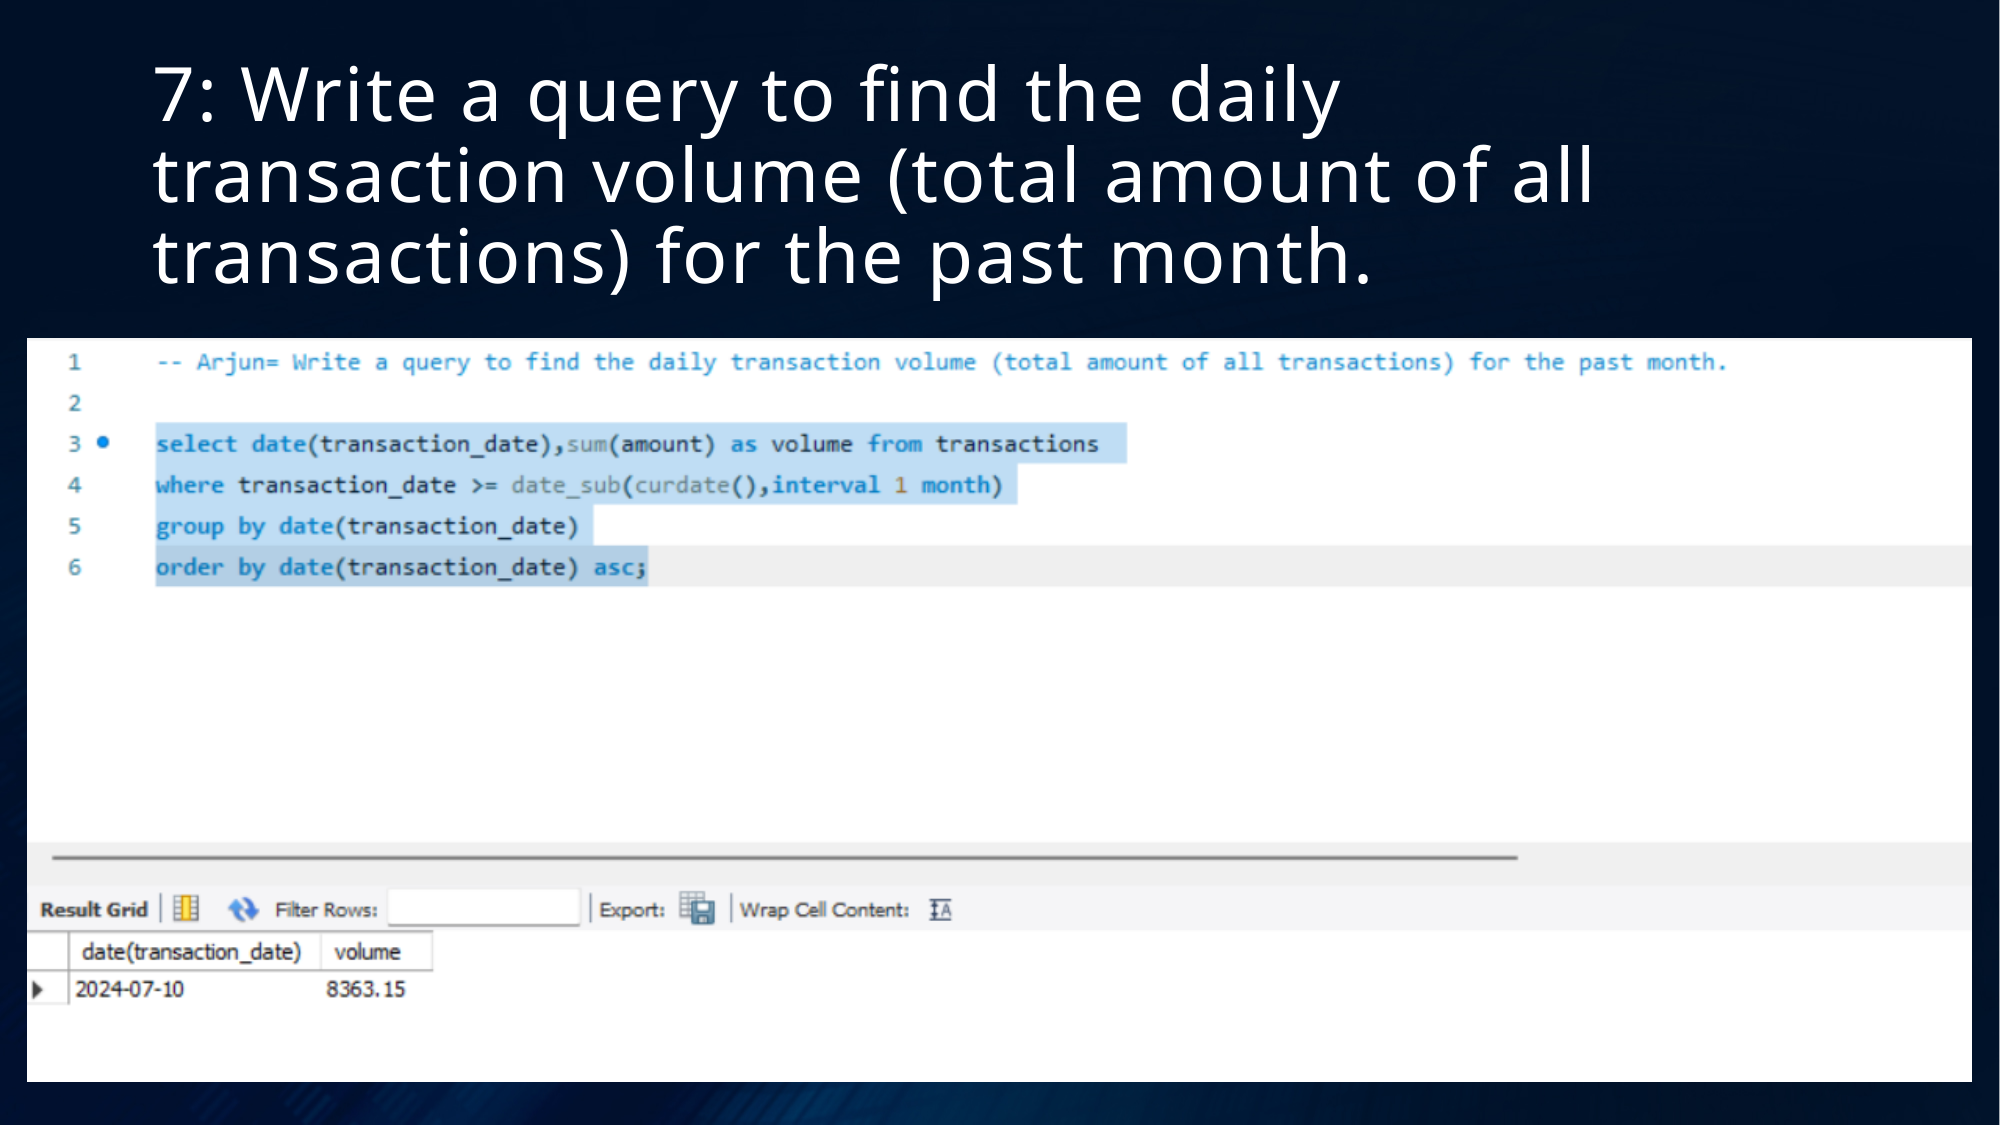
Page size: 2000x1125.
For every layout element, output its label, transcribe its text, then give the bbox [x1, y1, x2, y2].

title 7: Write a query to find the daily transaction volume (total amount of all transactions) for the past month. [137, 30, 1768, 337]
picture [0, 0, 2000, 1125]
